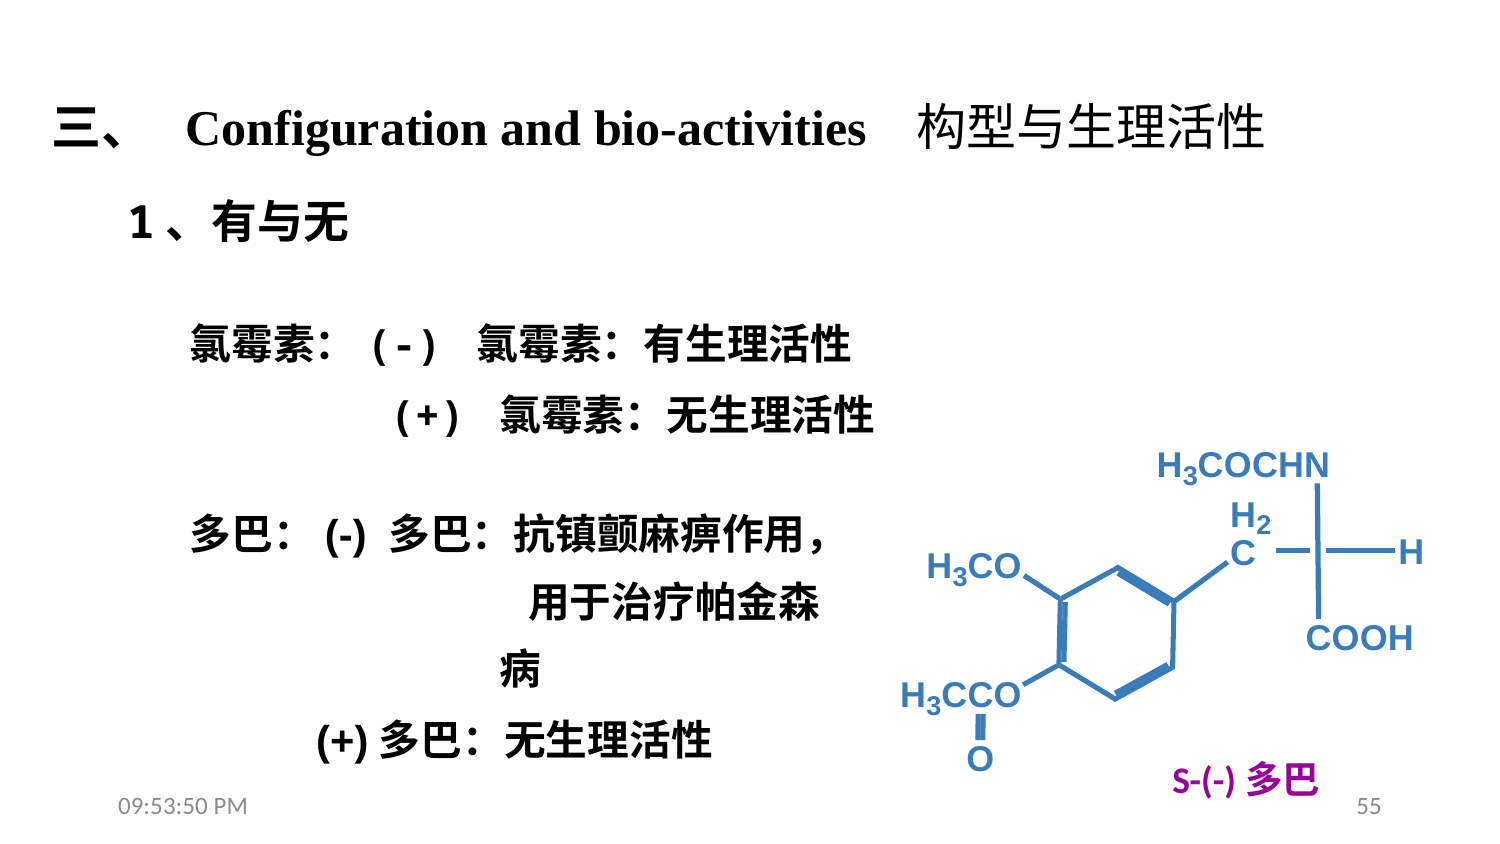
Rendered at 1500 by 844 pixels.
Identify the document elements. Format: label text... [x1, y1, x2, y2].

text_box 多巴：(-) 多巴：抗镇颤麻痹作用， 用于治疗帕金森病 (+)多巴：无生理活性 [174, 483, 863, 772]
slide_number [103, 782, 441, 828]
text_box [896, 445, 1429, 777]
slide_number 55 [1059, 782, 1397, 828]
text_box S-(-)多巴 [1083, 777, 1409, 809]
text_box 氯霉素：(-) 氯霉素：有生理活性 (+) 氯霉素：无生理活性 [174, 310, 1163, 447]
text_box 三、 Configuration and bio-activities 构型与生理活性 [36, 67, 1282, 164]
text_box 1、有与无 [112, 185, 750, 256]
